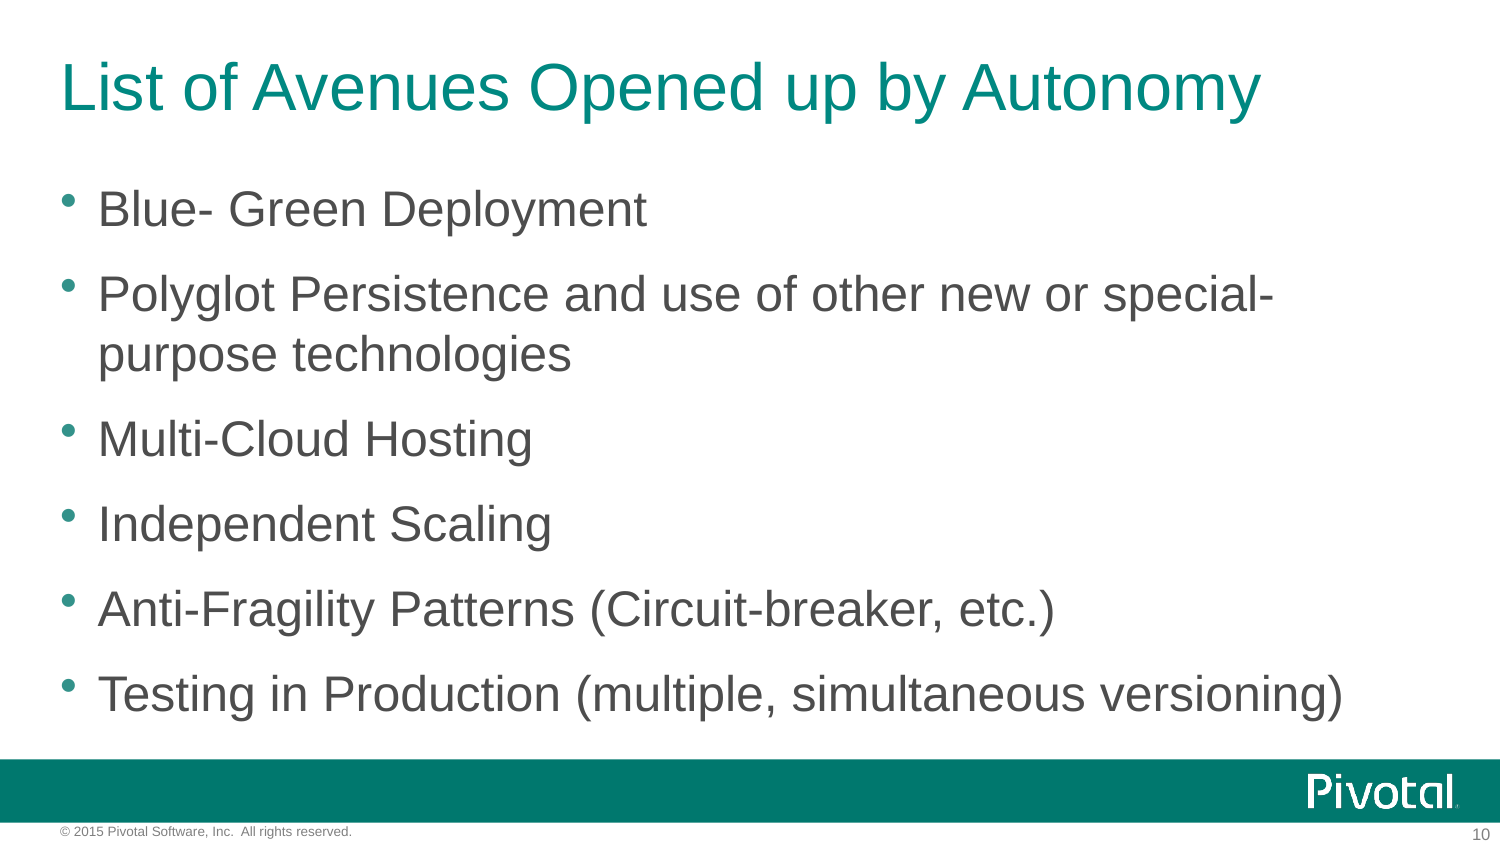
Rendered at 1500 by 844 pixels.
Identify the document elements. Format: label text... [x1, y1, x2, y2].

title List of Avenues Opened up by Autonomy [60, 53, 1440, 129]
list Blue- Green Deployment Polyglot Persistence and use of other new or special-purpose technologies Multi-Cloud Hosting Independent Scaling Anti-Fragility Patterns (Circuit-breaker, etc.) Testing in Production (multiple, simultaneous versioning) [60, 176, 1440, 732]
picture [1300, 761, 1464, 816]
